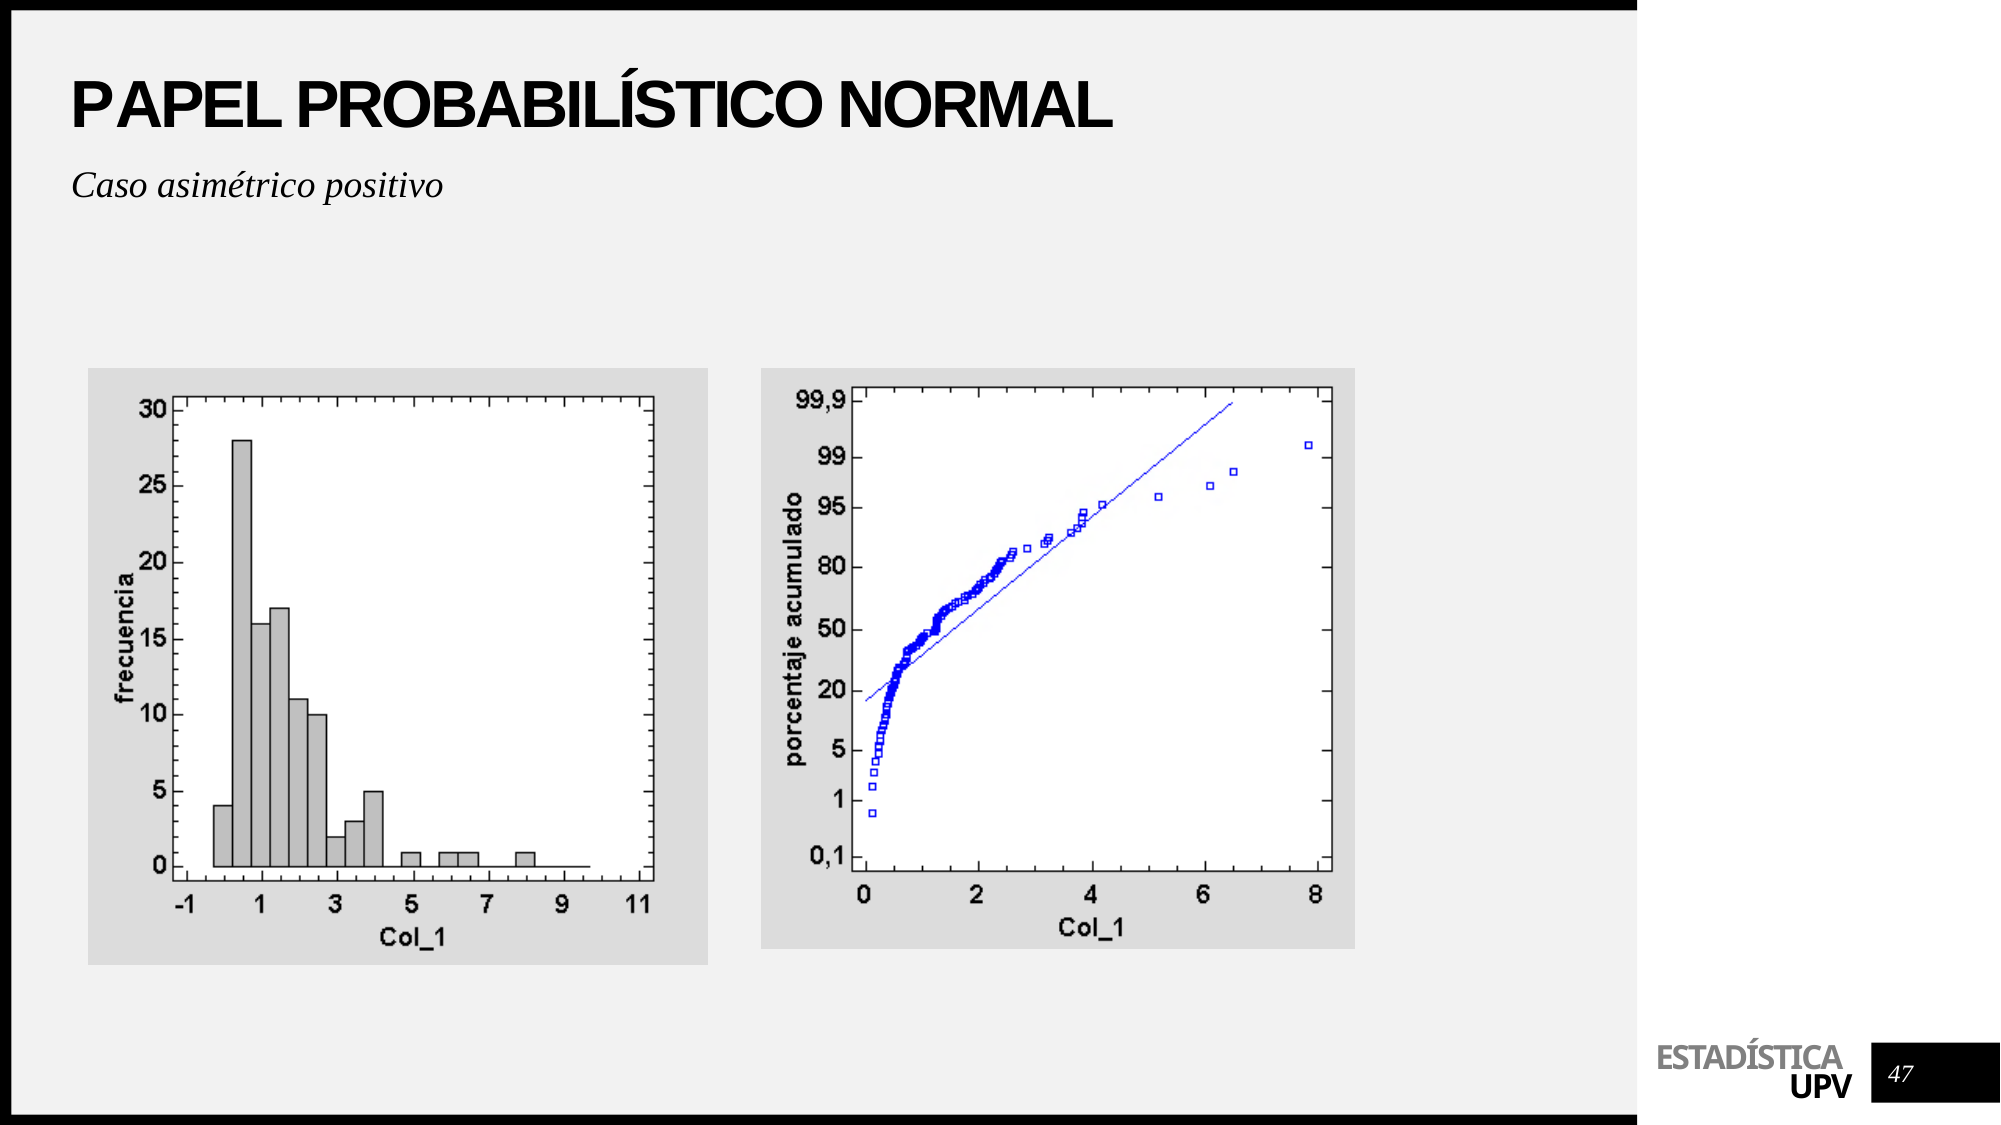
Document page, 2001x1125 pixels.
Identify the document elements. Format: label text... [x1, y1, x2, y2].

title Papel probabilístico normal [70, 70, 1580, 142]
slide_number 47 [1877, 1050, 1924, 1096]
picture [761, 368, 1355, 949]
picture [88, 368, 708, 965]
list Caso asimétrico positivo [70, 165, 1580, 225]
